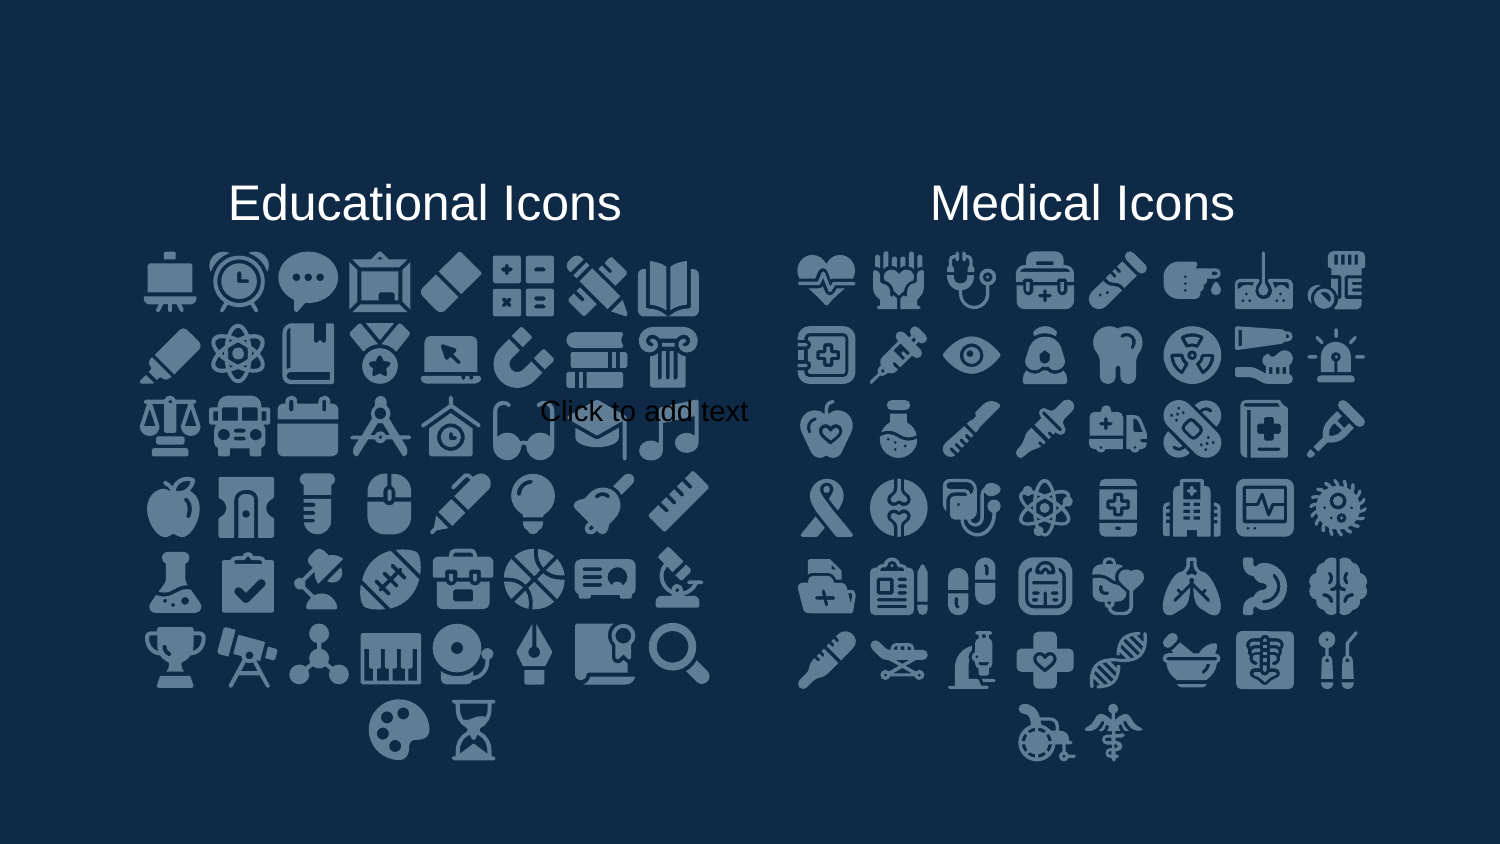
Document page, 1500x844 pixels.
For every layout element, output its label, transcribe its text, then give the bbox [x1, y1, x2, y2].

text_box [797, 325, 856, 385]
text_box [282, 323, 335, 385]
text_box [280, 251, 339, 313]
text_box [639, 435, 663, 461]
text_box [1240, 399, 1288, 458]
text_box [1306, 399, 1366, 459]
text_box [574, 558, 636, 599]
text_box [203, 251, 275, 313]
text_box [1016, 478, 1074, 537]
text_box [942, 336, 1002, 375]
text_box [1235, 630, 1295, 690]
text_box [1092, 557, 1145, 616]
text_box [947, 557, 996, 616]
text_box [1162, 557, 1221, 616]
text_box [946, 251, 997, 310]
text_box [655, 546, 704, 608]
text_box [870, 326, 928, 384]
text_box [796, 399, 857, 459]
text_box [432, 548, 494, 610]
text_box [420, 395, 482, 457]
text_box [139, 395, 201, 457]
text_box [565, 255, 629, 317]
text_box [869, 557, 928, 616]
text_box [800, 478, 854, 537]
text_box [277, 395, 339, 457]
text_box [942, 478, 1001, 537]
text_box [360, 633, 422, 685]
text_box [870, 640, 928, 680]
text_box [879, 399, 918, 459]
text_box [492, 255, 555, 317]
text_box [1022, 325, 1068, 385]
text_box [1162, 478, 1221, 537]
text_box Click to add text [524, 384, 975, 435]
text_box [147, 476, 200, 538]
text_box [1161, 399, 1224, 459]
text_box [503, 548, 566, 610]
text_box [1234, 250, 1294, 310]
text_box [1099, 478, 1138, 537]
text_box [1016, 631, 1075, 689]
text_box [1235, 478, 1295, 537]
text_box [349, 251, 411, 313]
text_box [1163, 261, 1222, 300]
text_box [147, 551, 204, 613]
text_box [218, 476, 275, 539]
title Medical Icons [797, 155, 1369, 235]
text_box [432, 623, 494, 685]
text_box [566, 399, 627, 461]
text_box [491, 326, 555, 389]
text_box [947, 630, 996, 690]
text_box [1093, 326, 1143, 384]
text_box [217, 626, 278, 689]
text_box [350, 395, 411, 457]
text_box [420, 335, 482, 384]
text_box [209, 323, 269, 384]
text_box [144, 626, 206, 689]
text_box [349, 322, 411, 384]
text_box [1084, 703, 1143, 762]
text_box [942, 400, 1001, 458]
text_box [797, 558, 857, 614]
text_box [1306, 250, 1366, 310]
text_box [515, 623, 553, 685]
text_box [797, 254, 856, 306]
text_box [1088, 405, 1147, 453]
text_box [1308, 478, 1368, 537]
text_box [1242, 557, 1288, 616]
text_box [1018, 703, 1077, 762]
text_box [1308, 557, 1368, 616]
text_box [299, 473, 336, 535]
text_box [797, 631, 857, 690]
text_box [451, 699, 496, 761]
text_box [1015, 399, 1075, 459]
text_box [428, 473, 495, 535]
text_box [1018, 557, 1073, 616]
text_box [493, 400, 555, 461]
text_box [420, 251, 482, 313]
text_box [869, 478, 928, 538]
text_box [638, 326, 699, 388]
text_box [1306, 327, 1366, 383]
text_box [368, 699, 430, 761]
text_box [1015, 250, 1075, 310]
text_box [574, 623, 636, 685]
title Educational Icons [139, 155, 711, 235]
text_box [637, 260, 699, 317]
text_box [648, 471, 709, 532]
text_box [293, 548, 344, 610]
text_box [1163, 325, 1222, 385]
text_box [209, 395, 271, 457]
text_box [648, 622, 711, 685]
text_box [222, 552, 274, 613]
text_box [1088, 251, 1148, 310]
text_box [1234, 326, 1294, 385]
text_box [138, 328, 202, 385]
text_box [510, 473, 556, 535]
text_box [1162, 632, 1221, 688]
text_box [1089, 631, 1147, 689]
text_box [572, 473, 636, 535]
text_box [566, 332, 628, 389]
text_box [872, 250, 925, 310]
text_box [359, 549, 422, 610]
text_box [1318, 631, 1359, 690]
text_box [674, 435, 699, 453]
text_box [289, 623, 349, 685]
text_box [143, 251, 197, 313]
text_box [367, 473, 412, 535]
